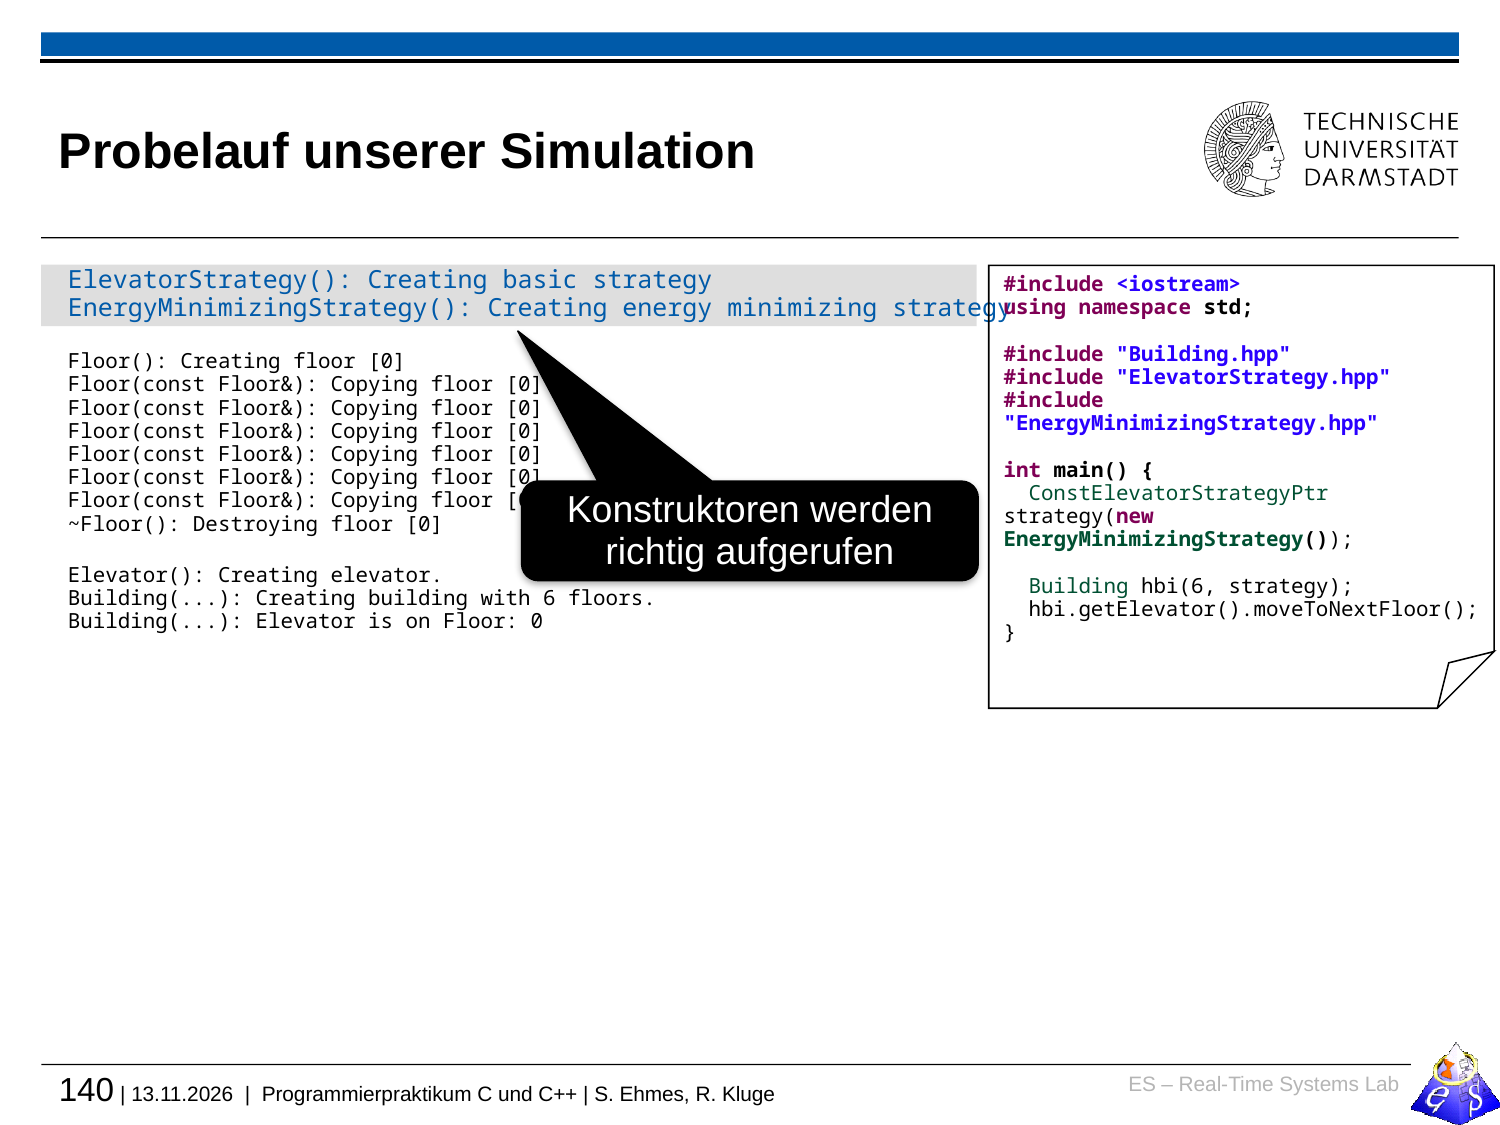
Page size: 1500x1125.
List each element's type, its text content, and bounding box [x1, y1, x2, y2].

text_box #include <iostream> using namespace std; #include "Building.hpp" #include "ElevatorStrategy.hpp" #include "EnergyMinimizingStrategy.hpp" int main() { ConstElevatorStrategyPtr strategy(new EnergyMinimizingStrategy()); Building hbi(6, strategy); hbi.getElevator().moveToNextFloor(); } [988, 265, 1495, 709]
text_box ElevatorStrategy(): Creating basic strategy EnergyMinimizingStrategy(): Creating energy minimizing strategy Floor(): Creating floor [0] Floor(const Floor&): Copying floor [0] Floor(const Floor&): Copying floor [0] Floor(const Floor&): Copying floor [0] Floor(const Floor&): Copying floor [0] Floor(const Floor&): Copying floor [0] Floor(const Floor&): Copying floor [0] ~Floor(): Destroying floor [0] Elevator(): Creating elevator. Building(...): Creating building with 6 floors. Building(...): Elevator is on Floor: 0 [53, 259, 1140, 641]
text_box [41, 264, 53, 327]
text_box Konstruktoren werden richtig aufgerufen [517, 330, 979, 582]
picture [1411, 1041, 1500, 1125]
title Probelauf unserer Simulation [58, 80, 1187, 218]
picture [1187, 84, 1483, 214]
